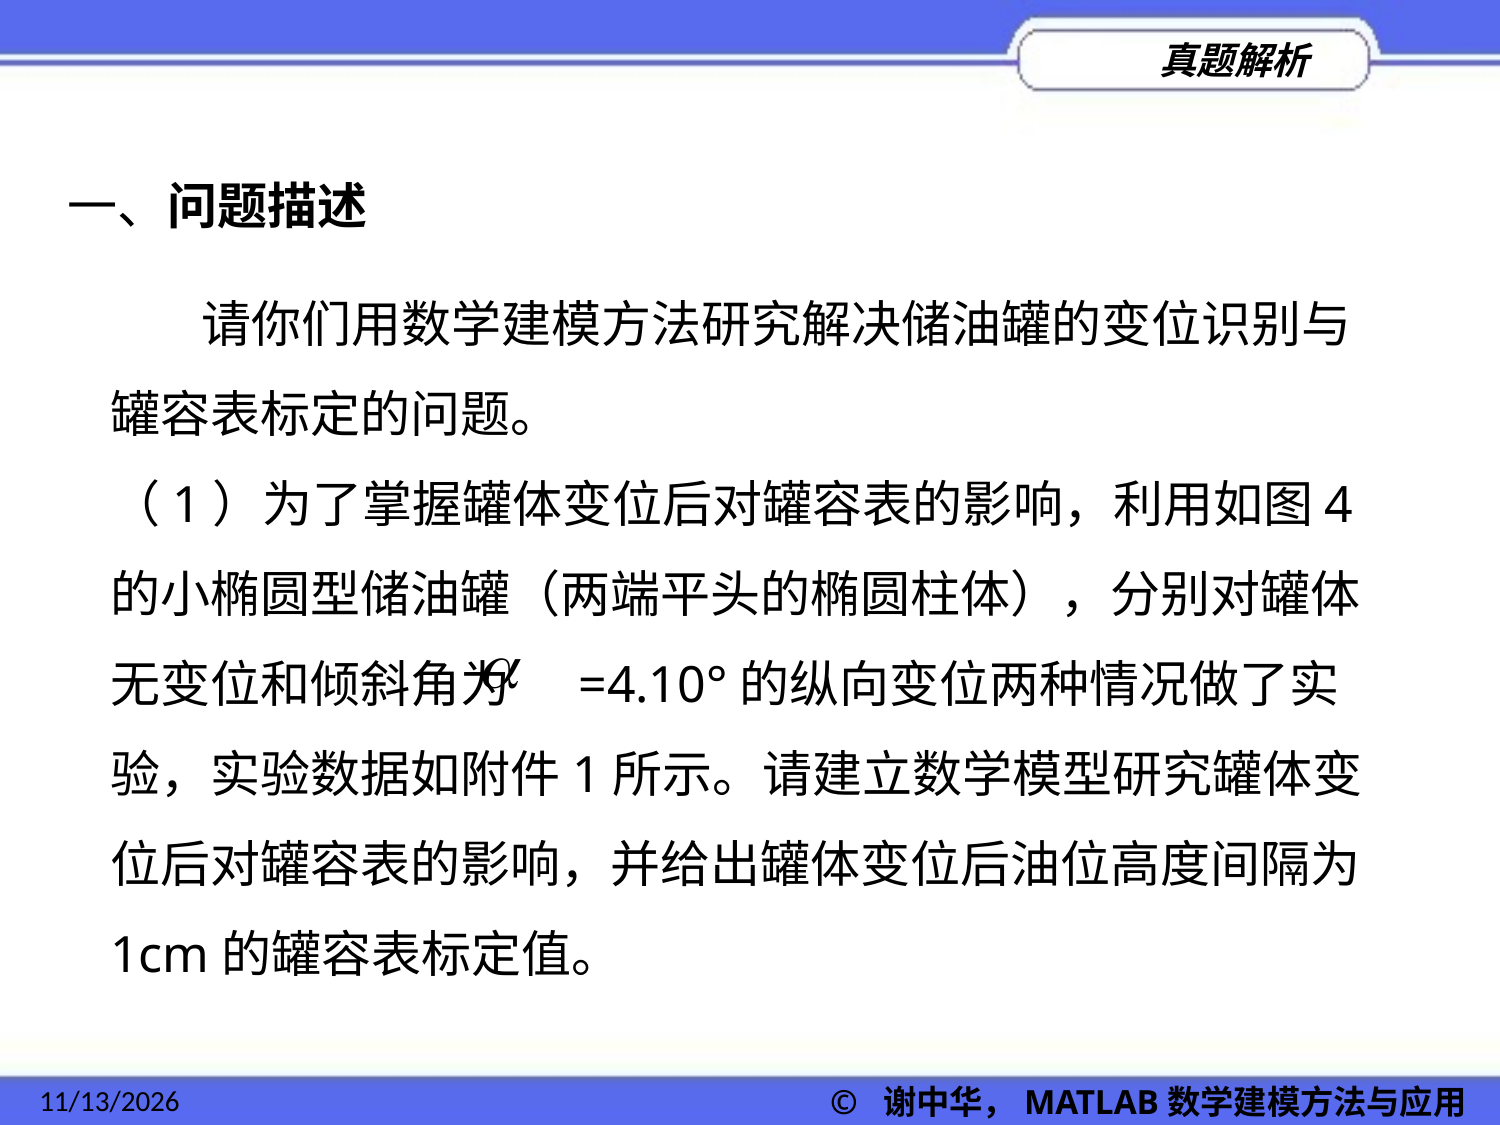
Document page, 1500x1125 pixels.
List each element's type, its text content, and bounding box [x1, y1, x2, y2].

footer © 谢中华，MATLAB数学建模方法与应用 [809, 1079, 1488, 1123]
text_box 一、问题描述 [53, 137, 1459, 242]
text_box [95, 255, 1412, 987]
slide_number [24, 1077, 349, 1123]
picture [0, 0, 1500, 1125]
